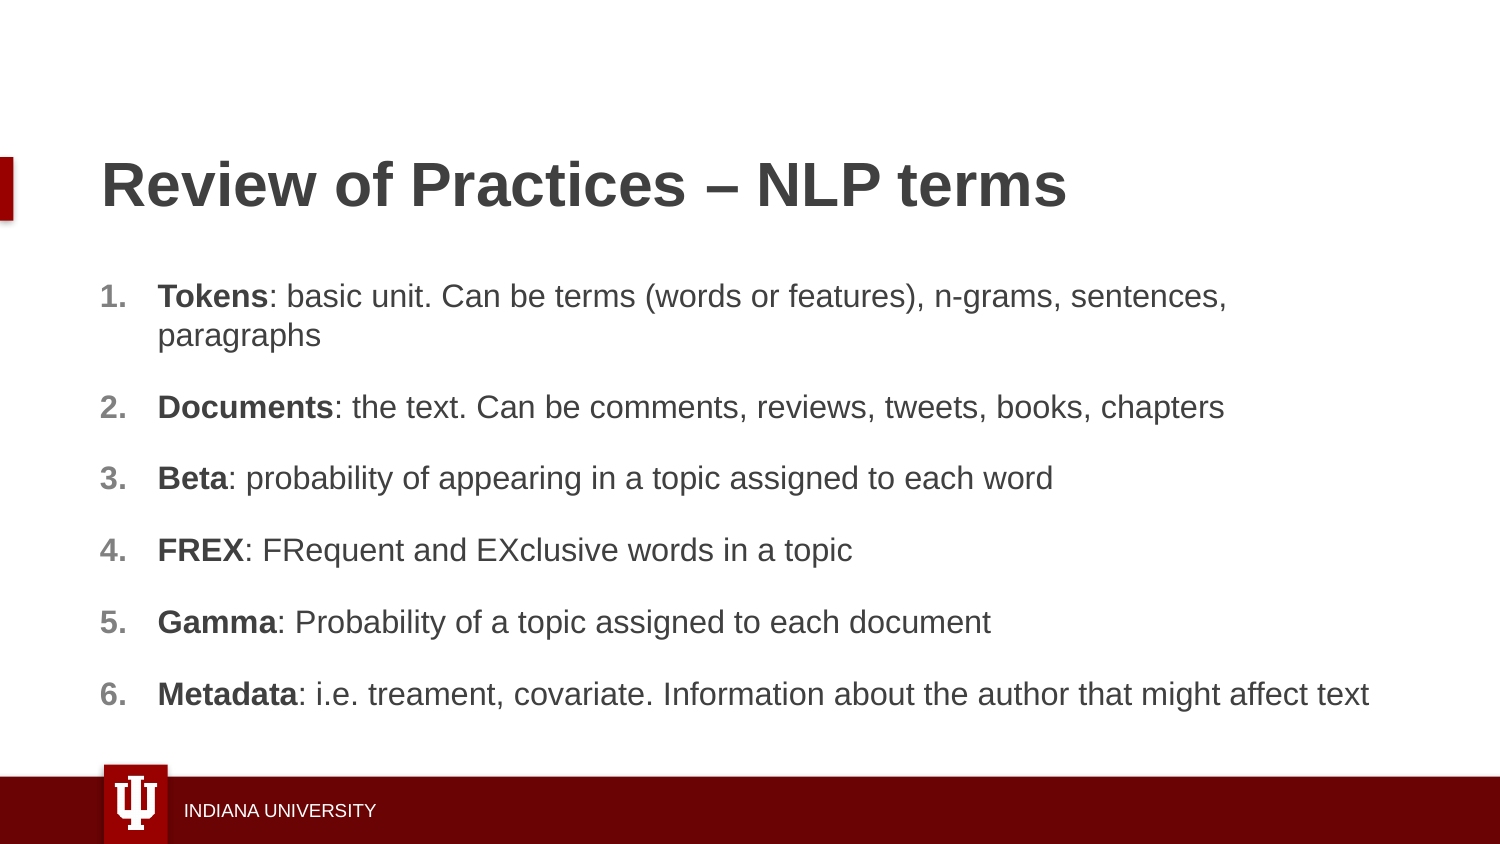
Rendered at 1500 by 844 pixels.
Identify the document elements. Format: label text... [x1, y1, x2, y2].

list Tokens: basic unit. Can be terms (words or features), n-grams, sentences, paragraphs Documents: the text. Can be comments, reviews, tweets, books, chapters Beta: probability of appearing in a topic assigned to each word FREX: FRequent and EXclusive words in a topic Gamma: Probability of a topic assigned to each document Metadata: i.e. treament, covariate. Information about the author that might affect text [85, 267, 1400, 729]
title Review of Practices – NLP terms [86, 124, 1400, 240]
